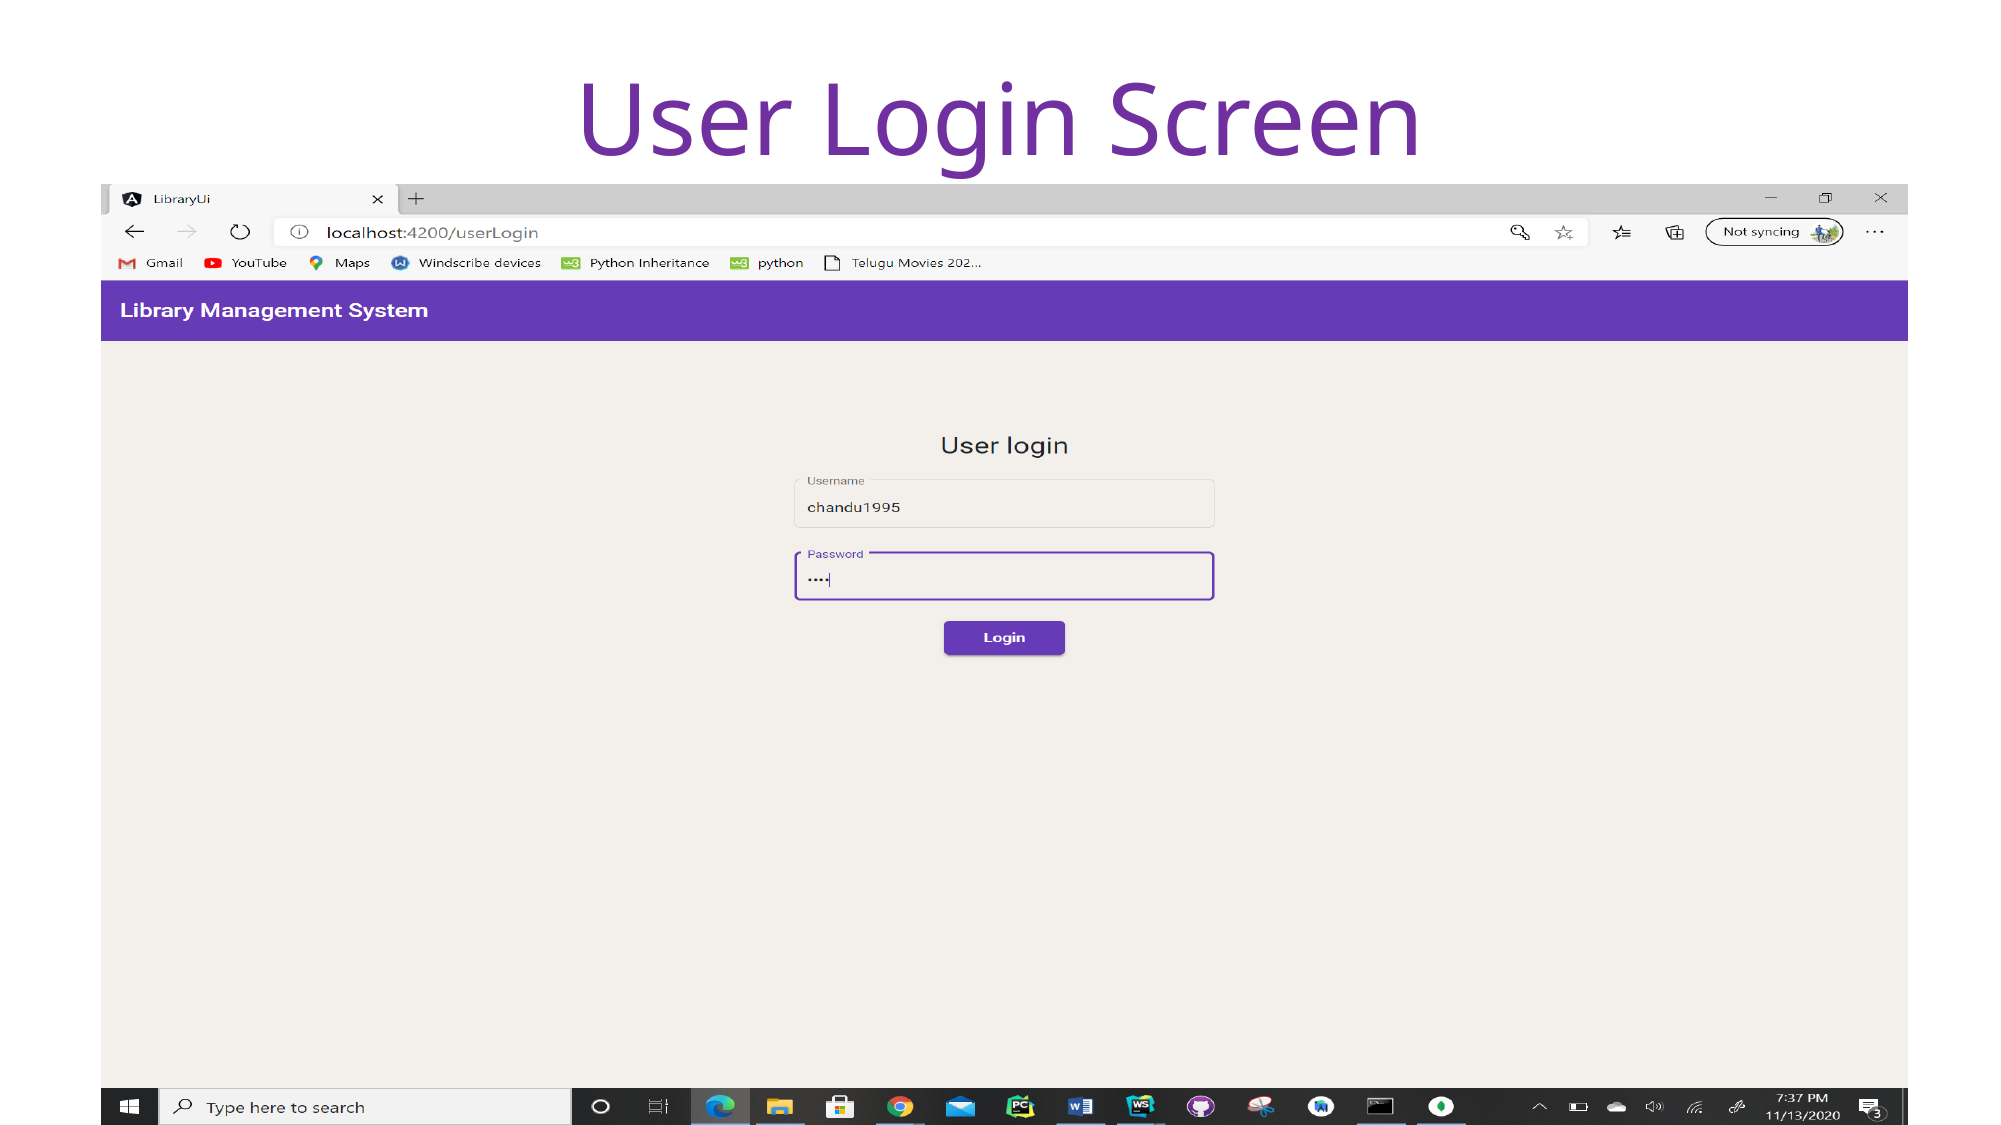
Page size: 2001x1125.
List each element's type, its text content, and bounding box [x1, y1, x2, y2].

text_box User Login Screen [0, 48, 2000, 183]
picture [101, 184, 1908, 1125]
